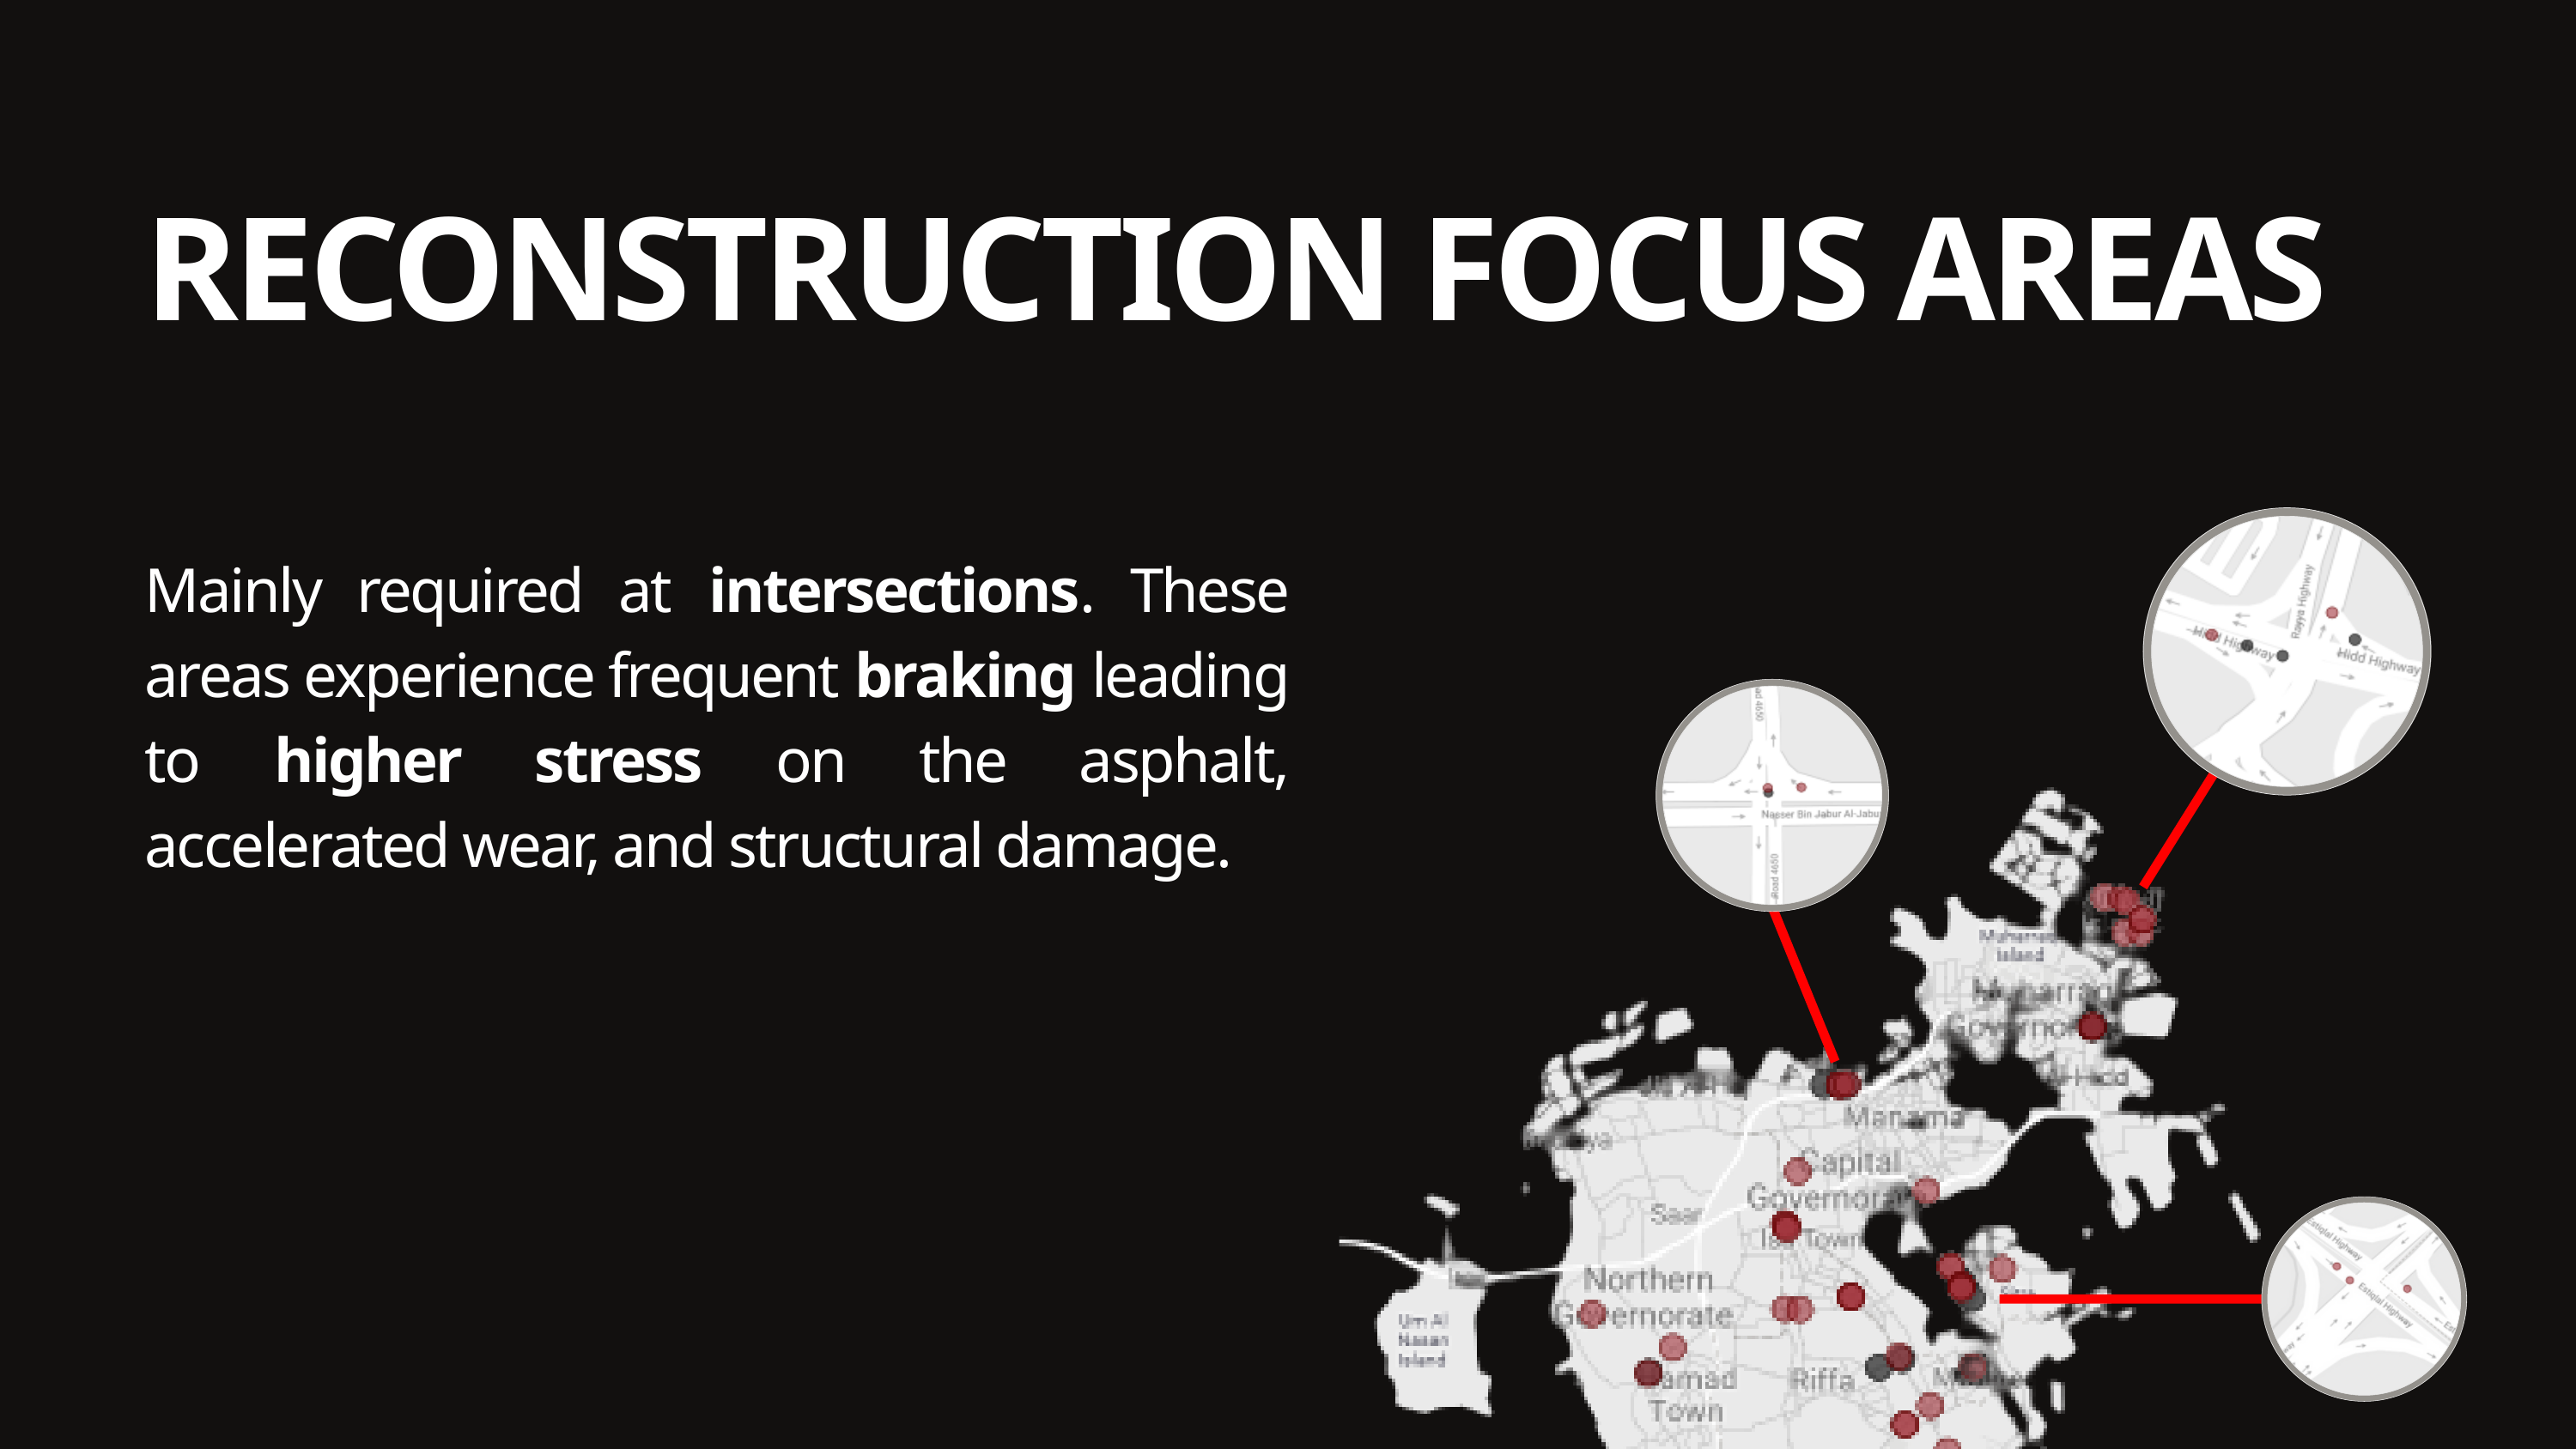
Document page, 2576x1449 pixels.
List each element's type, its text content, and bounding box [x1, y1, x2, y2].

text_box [2261, 1196, 2468, 1402]
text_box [1656, 678, 1889, 912]
text_box [1339, 759, 2546, 1449]
text_box RECONSTRUCTION FOCUS AREAS [144, 208, 2432, 350]
text_box Mainly required at intersections. These areas experience frequent braking leading to higher stress on the asphalt, accelerated wear, and structural damage. [144, 539, 1289, 880]
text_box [2142, 506, 2432, 796]
